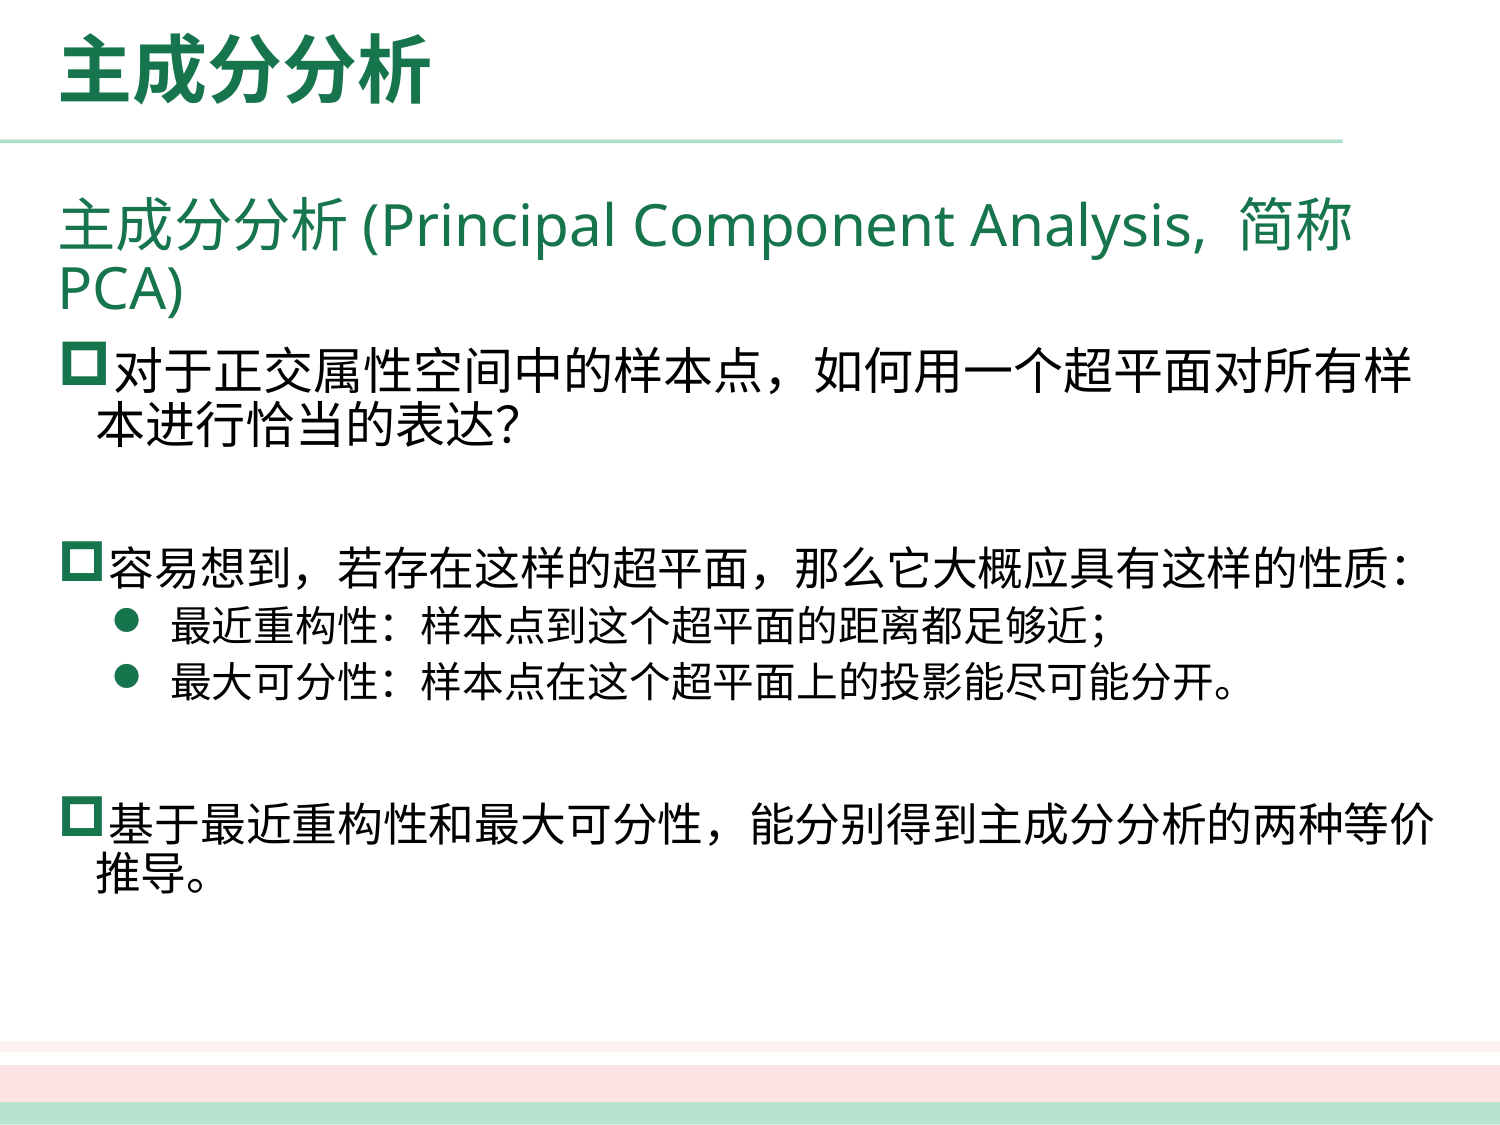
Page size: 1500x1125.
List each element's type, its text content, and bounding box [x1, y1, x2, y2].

list 对于正交属性空间中的样本点，如何用一个超平面对所有样本进行恰当的表达？ 容易想到，若存在这样的超平面，那么它大概应具有这样的性质： 最近重构性：样本点到这个超平面的距离都足够近； 最大可分性：样本点在这个超平面上的投影能尽可能分开。 基于最近重构性和最大可分性，能分别得到主成分分析的两种等价推导。 [42, 339, 1459, 972]
title 主成分分析 [42, 8, 1223, 138]
list 主成分分析(Principal Component Analysis, 简称PCA) [42, 188, 1459, 264]
picture [0, 0, 1500, 1125]
